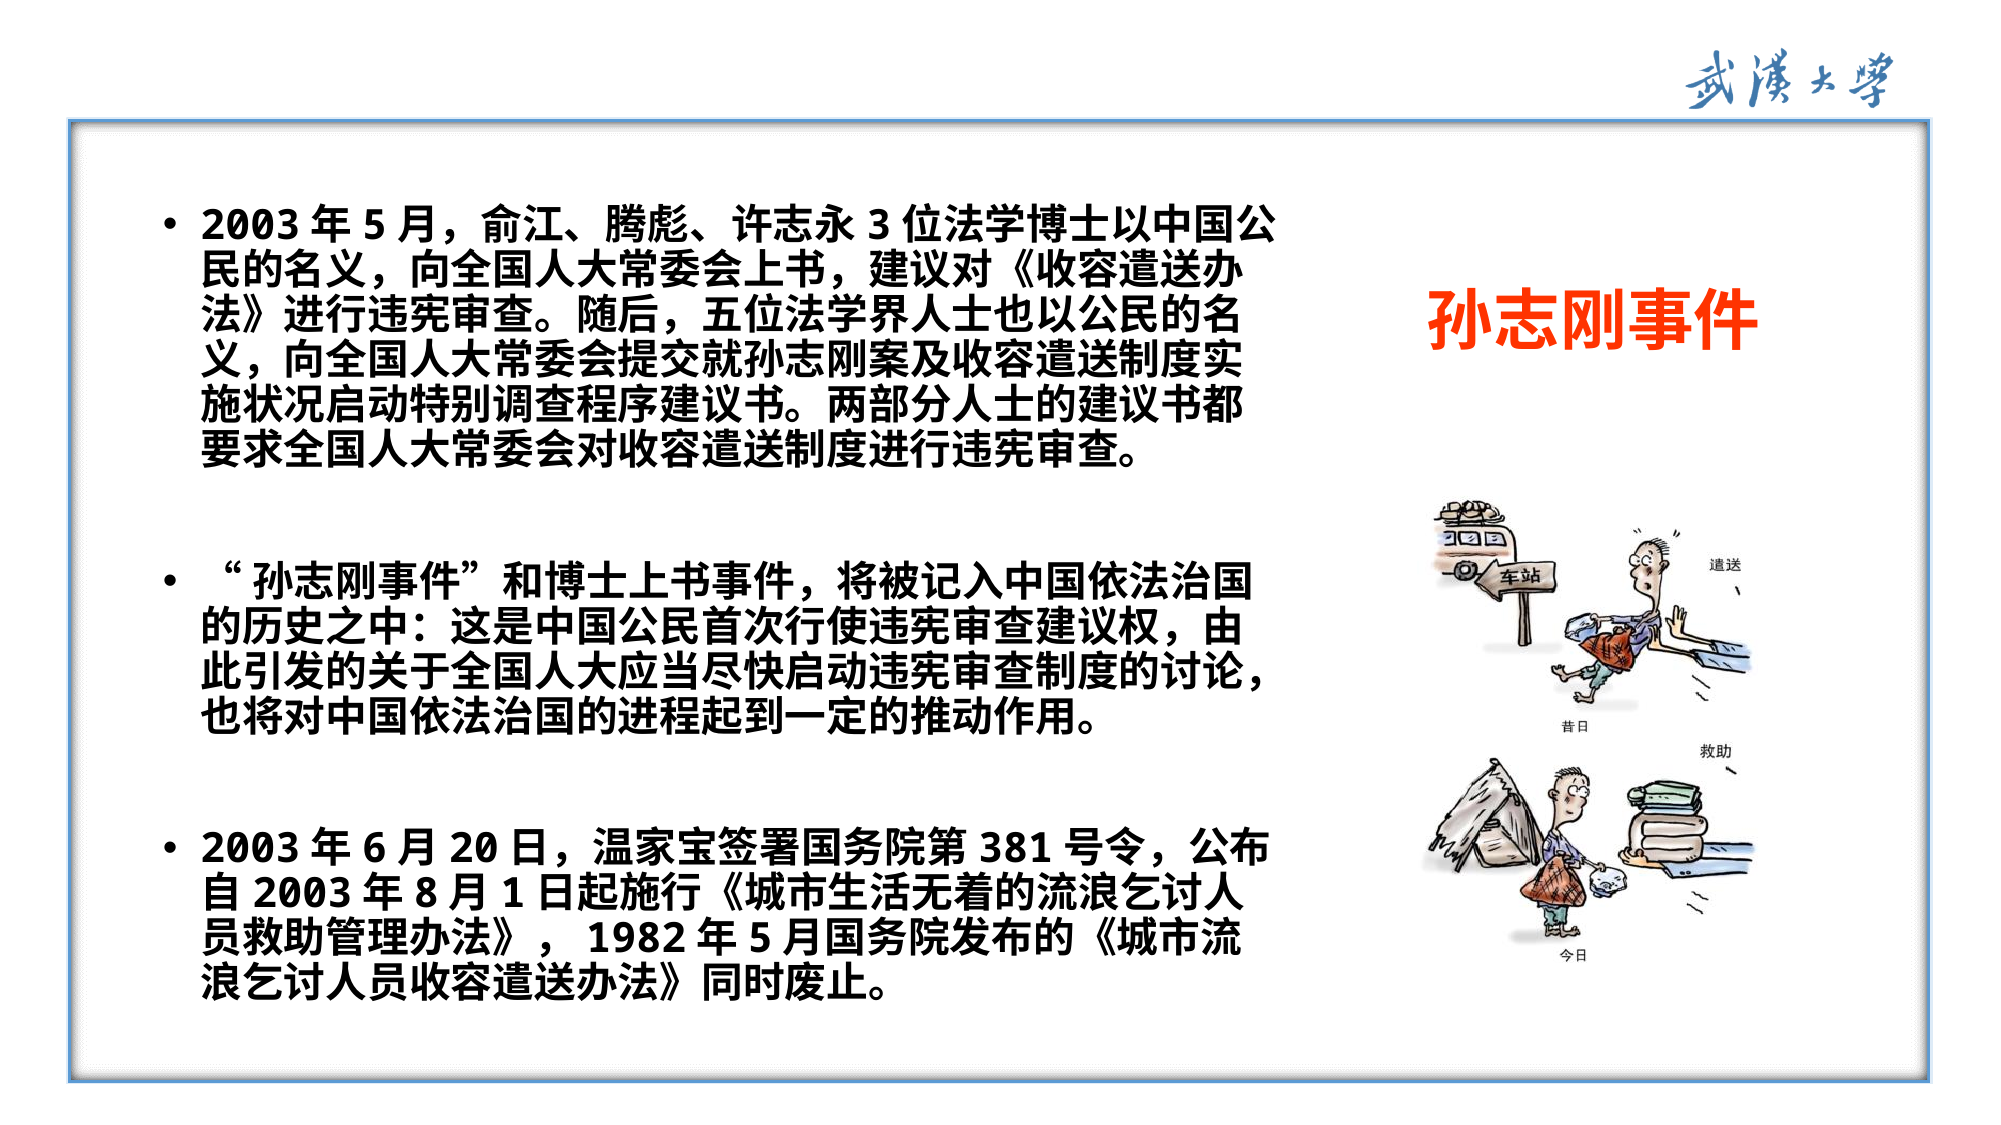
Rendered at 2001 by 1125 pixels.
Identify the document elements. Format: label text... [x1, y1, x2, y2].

title 孙志刚事件 [1365, 279, 2000, 422]
list 2003年5月，俞江、腾彪、许志永3位法学博士以中国公民的名义，向全国人大常委会上书，建议对《收容遣送办法》进行违宪审查。随后，五位法学界人士也以公民的名义，向全国人大常委会提交就孙志刚案及收容遣送制度实施状况启动特别调查程序建议书。两部分人士的建议书都要求全国人大常委会对收容遣送制度进行违宪审查。 “孙志刚事件”和博士上书事件，将被记入中国依法治国的历史之中：这是中国公民首次行使违宪审查建议权，由此引发的关于全国人大应当尽快启动违宪审查制度的讨论，也将对中国依法治国的进程起到一定的推动作用。 2003年6月20日，温家宝签署国务院第381号令，公布自2003年8月1日起施行《城市生活无着的流浪乞讨人员救助管理办法》，1982年5月国务院发布的《城市流浪乞讨人员收容遣送办法》同时废止。 [148, 196, 1297, 1125]
picture [66, 117, 1933, 1084]
